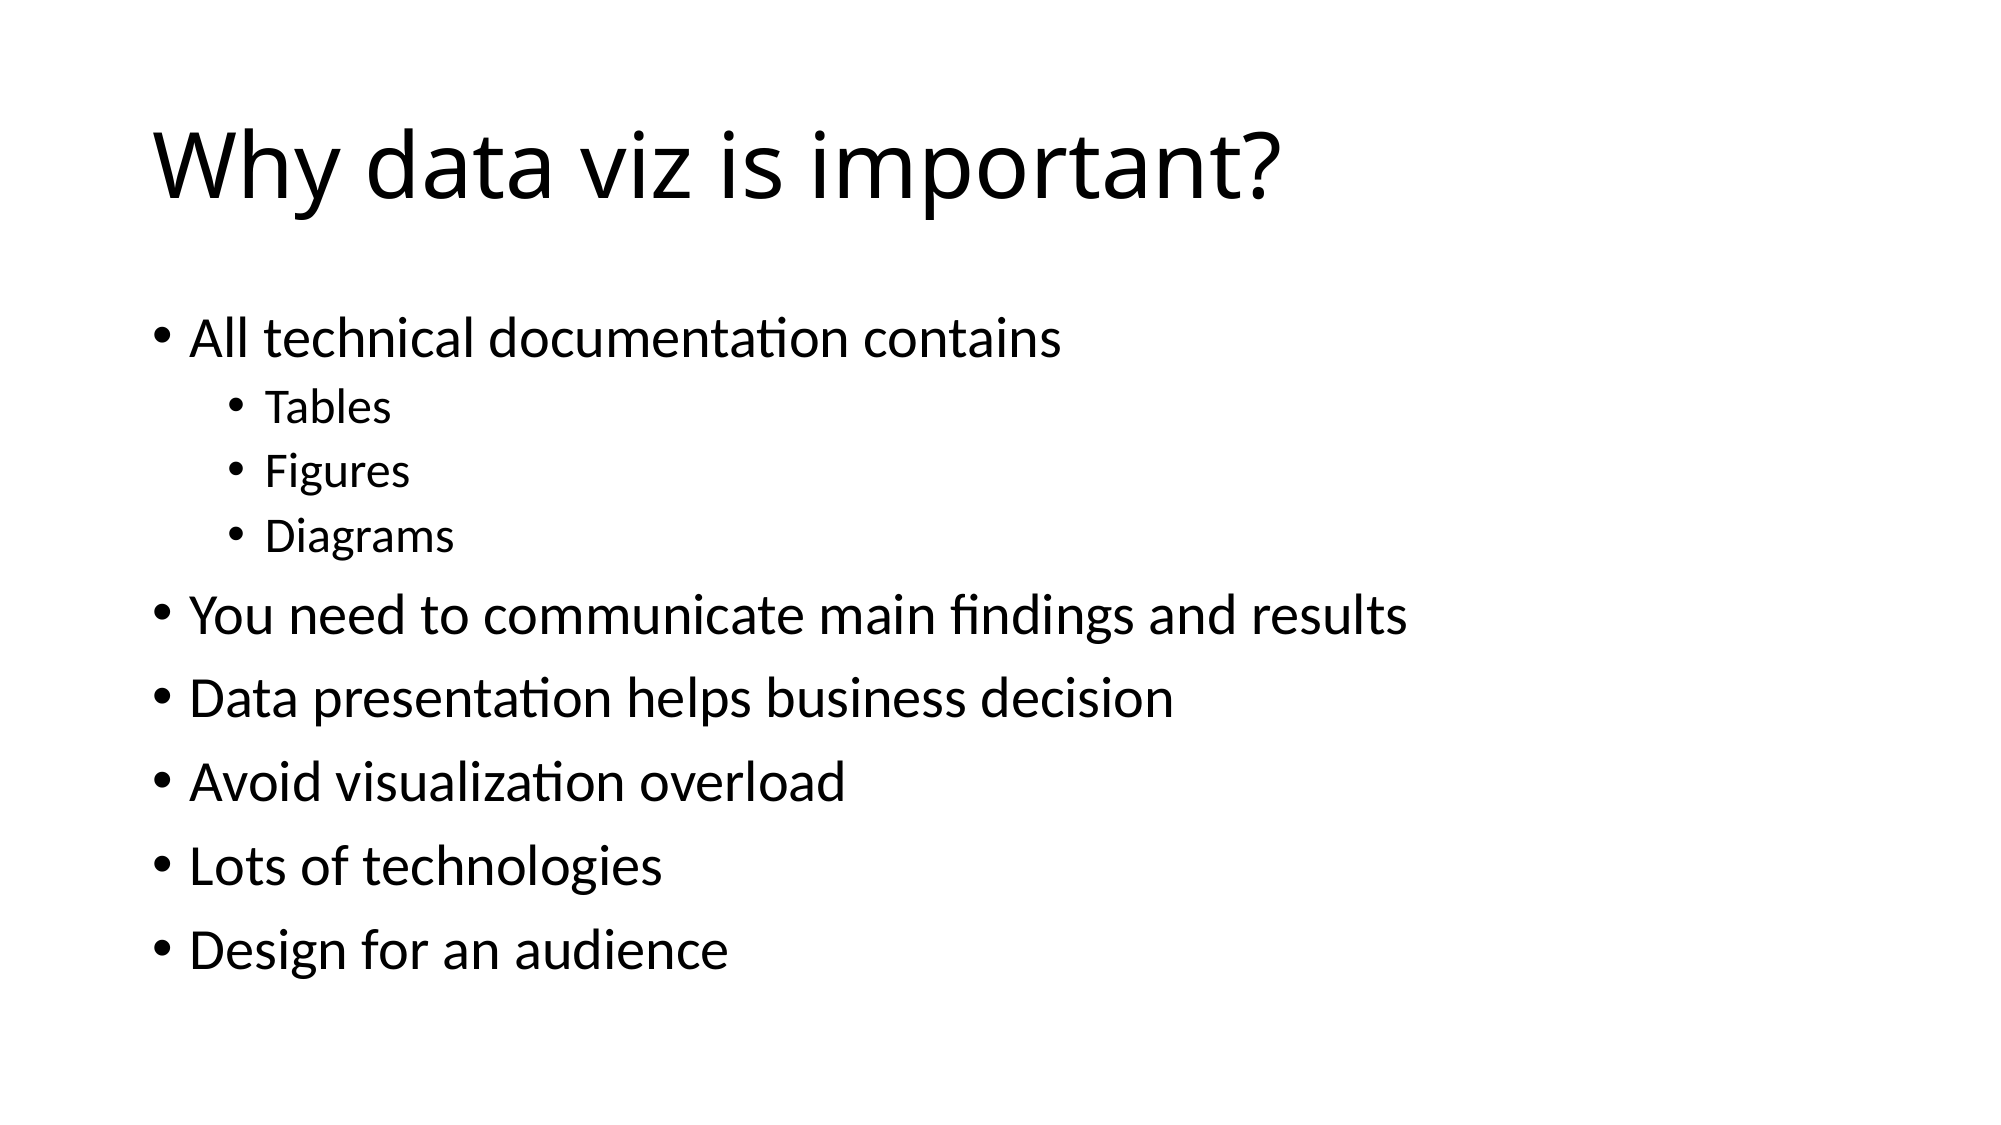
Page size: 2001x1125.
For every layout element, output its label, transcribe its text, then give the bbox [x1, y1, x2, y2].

title Why data viz is important? [137, 59, 1863, 278]
list All technical documentation contains Tables Figures Diagrams You need to communicate main findings and results Data presentation helps business decision Avoid visualization overload Lots of technologies Design for an audience [137, 299, 1863, 1014]
